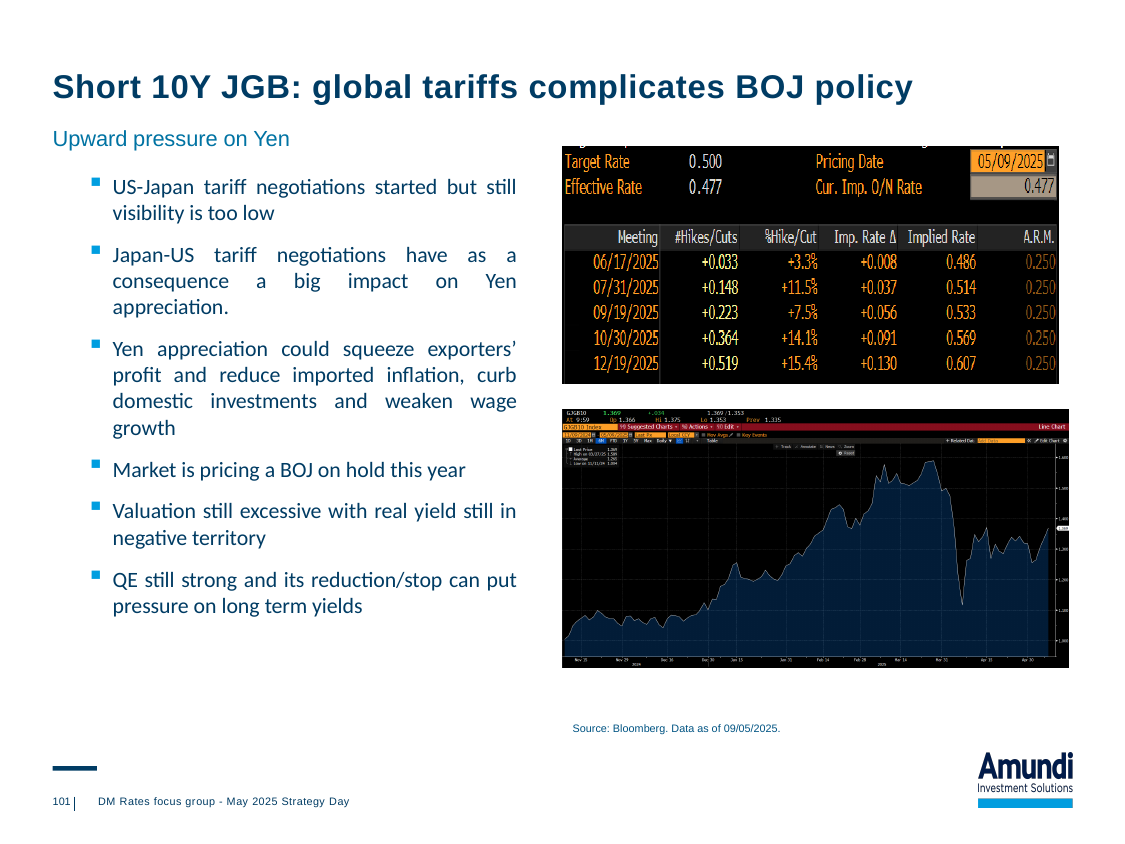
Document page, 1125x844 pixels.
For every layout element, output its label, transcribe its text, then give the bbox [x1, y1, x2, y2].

list US-Japan tariff negotiations started but still visibility is too low Japan-US tariff negotiations have as a consequence a big impact on Yen appreciation. Yen appreciation could squeeze exporters’ profit and reduce imported inflation, curb domestic investments and weaken wage growth Market is pricing a BOJ on hold this year Valuation still excessive with real yield still in negative territory QE still strong and its reduction/stop can put pressure on long term yields [88, 172, 518, 647]
picture [978, 752, 1073, 798]
footer DM Rates focus group - May 2025 Strategy Day [98, 794, 740, 817]
picture [562, 146, 1059, 384]
list Upward pressure on Yen [52, 124, 1073, 163]
picture [562, 409, 1069, 668]
slide_number 101 [52, 794, 75, 817]
title Short 10Y JGB: global tariffs complicates BOJ policy [52, 70, 1073, 119]
list Source: Bloomberg. Data as of 09/05/2025. [572, 718, 1125, 735]
